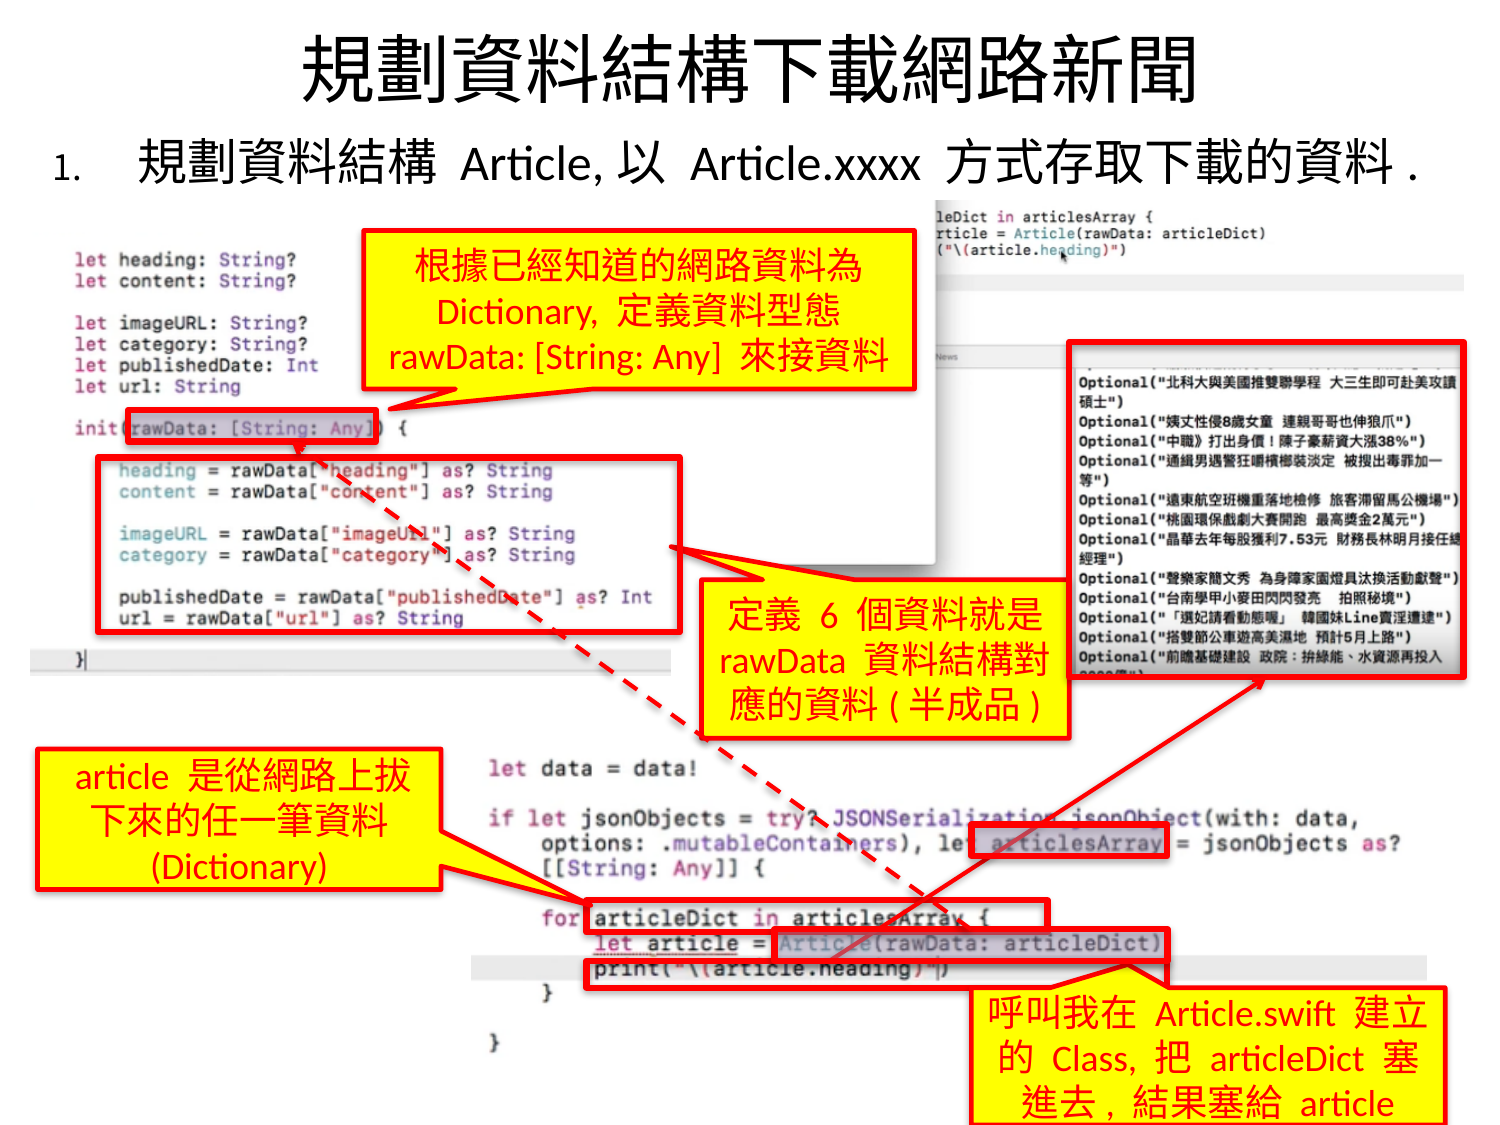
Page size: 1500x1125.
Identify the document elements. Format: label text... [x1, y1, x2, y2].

picture [755, 199, 1464, 676]
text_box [829, 677, 1267, 961]
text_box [291, 441, 972, 930]
picture [471, 750, 1428, 1063]
list 規劃資料結構 Article,以 Article.xxxx 方式存取下載的資料. [37, 122, 1464, 230]
text_box 根據已經知道的網路資料為 Dictionary, 定義資料型態 rawData: [String: Any] 來接資料 [363, 229, 750, 390]
text_box 呼叫我在 Article.swift 建立 的 Class, 把 articleDict 塞進去, 結果塞給 article [970, 986, 1446, 1125]
text_box article 是從網路上拔下來的任一筆資料 (Dictionary) [36, 748, 286, 891]
picture [30, 232, 672, 676]
title 規劃資料結構下載網路新聞 [0, 0, 1500, 137]
